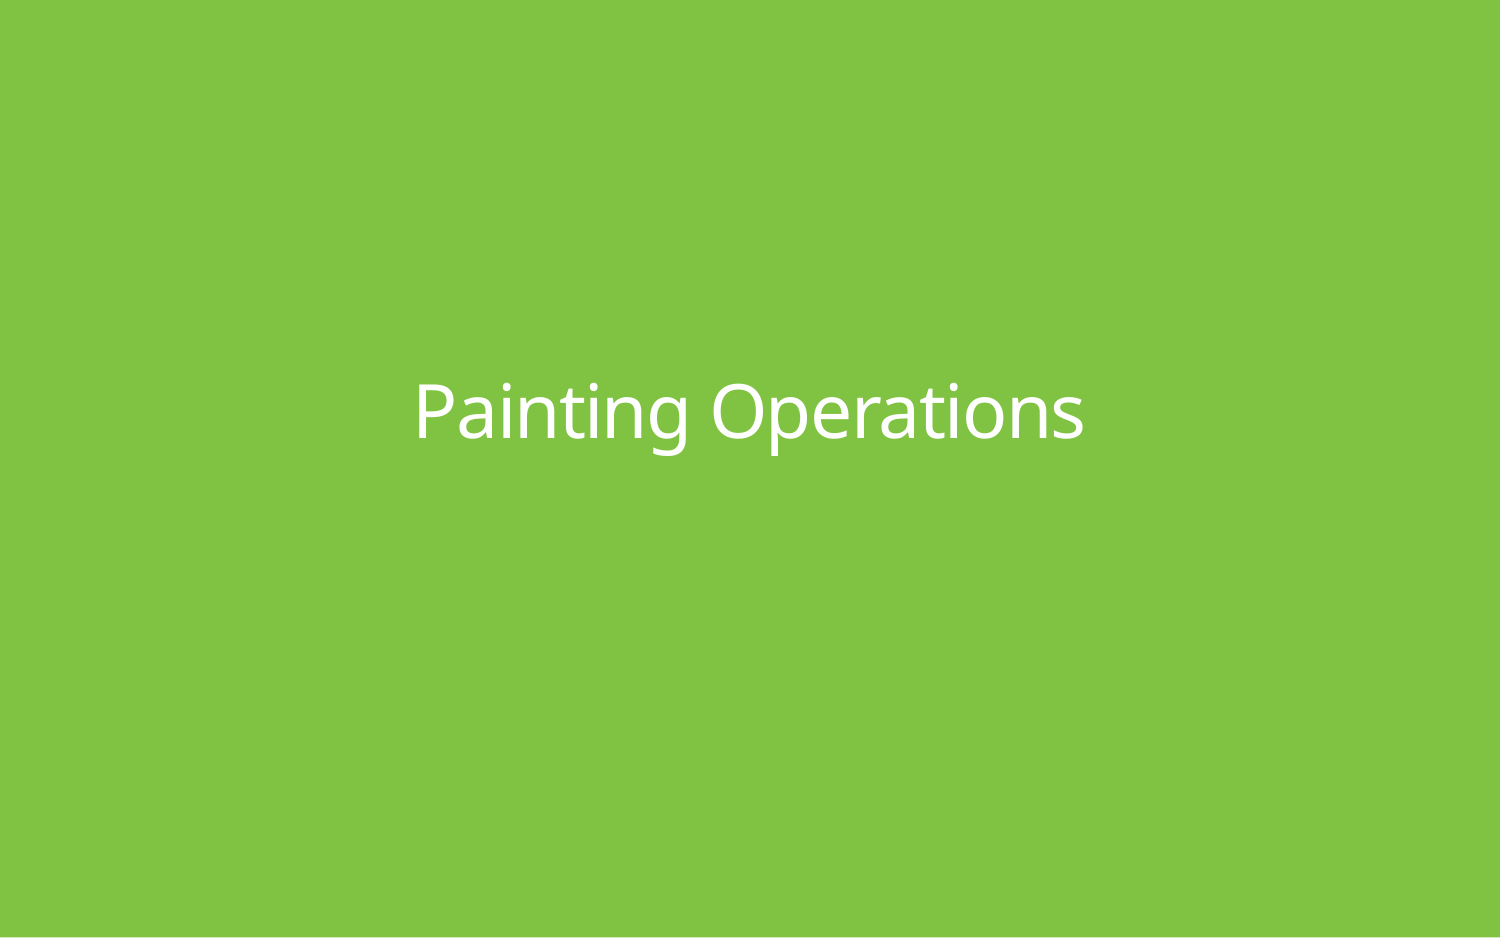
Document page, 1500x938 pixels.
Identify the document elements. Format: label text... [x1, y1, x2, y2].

title Painting Operations [39, 405, 1461, 502]
